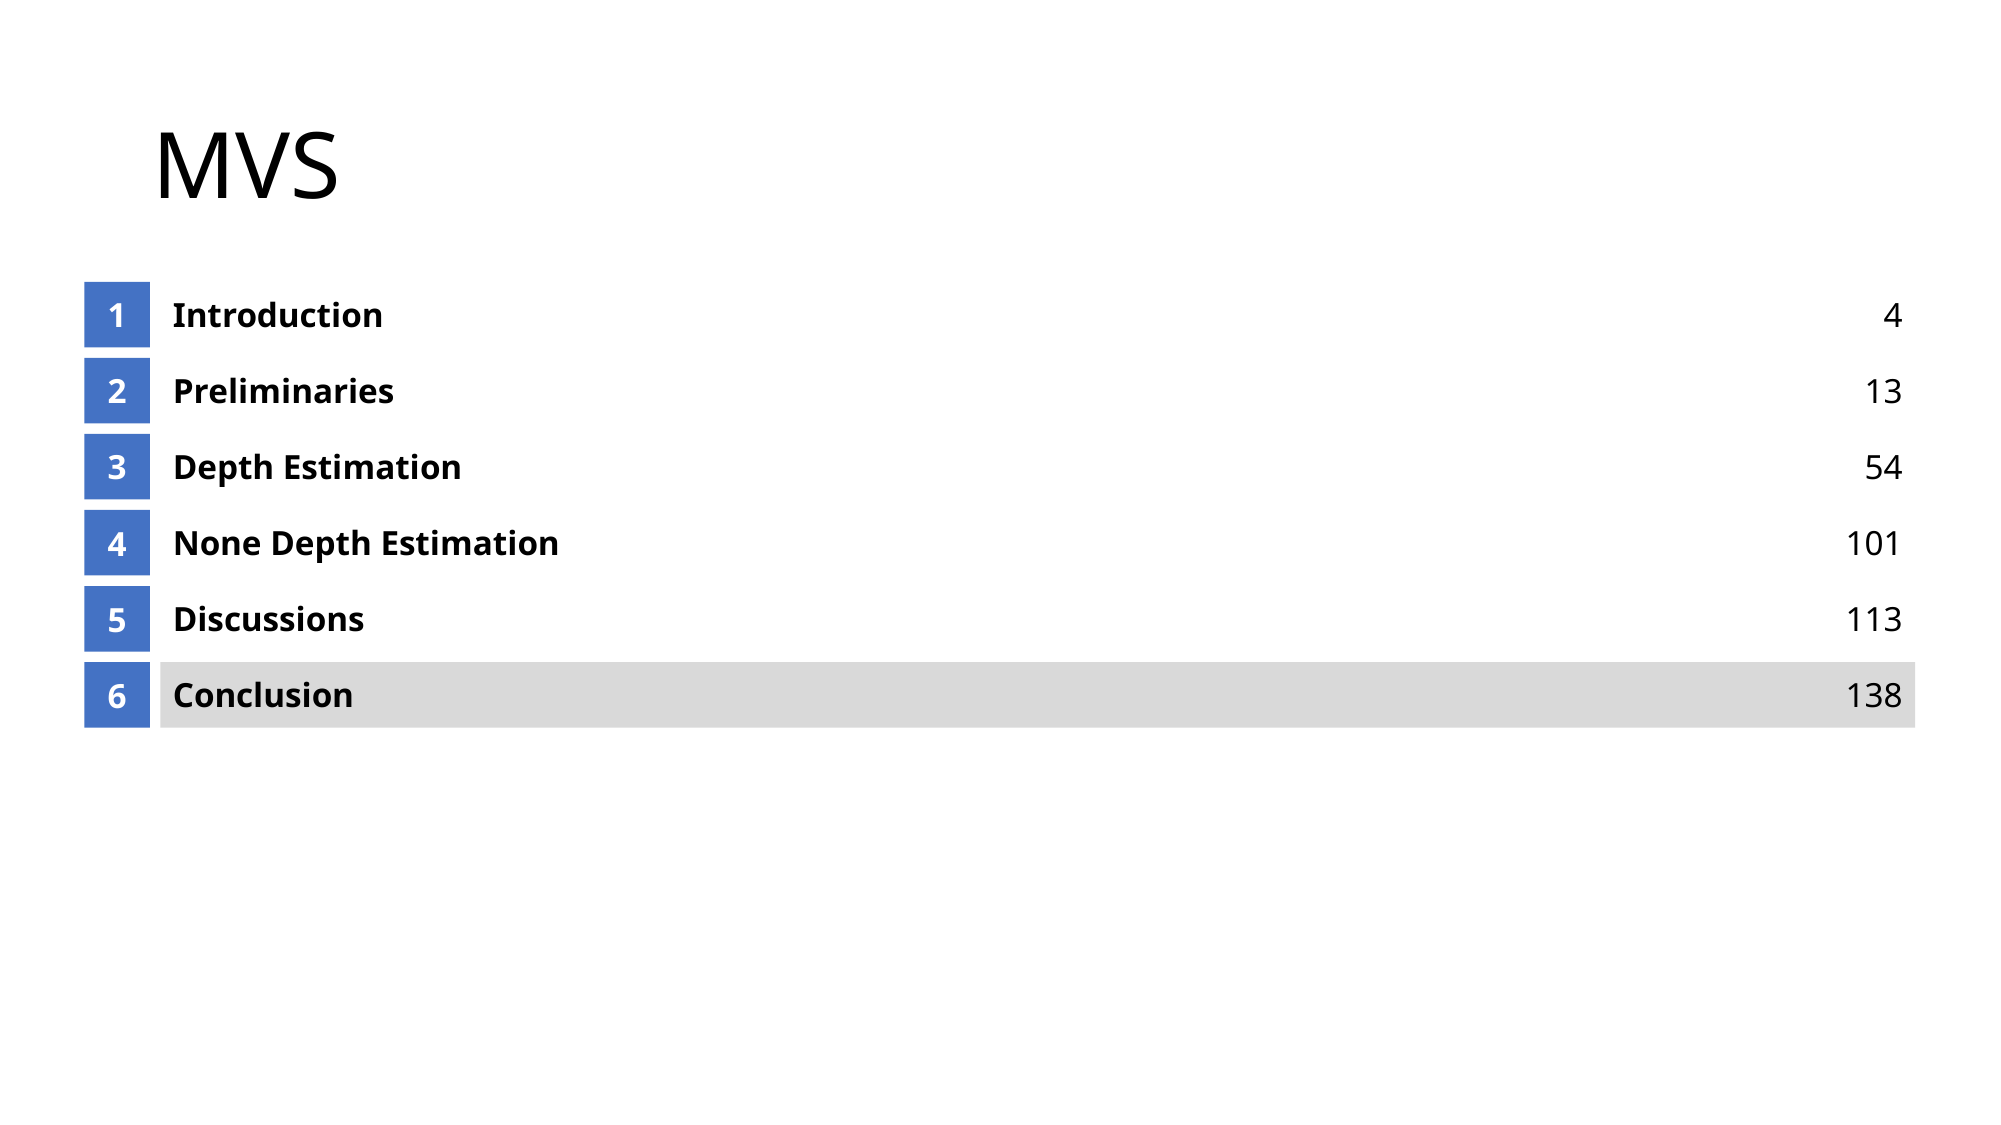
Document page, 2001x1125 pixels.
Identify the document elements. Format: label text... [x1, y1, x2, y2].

text_box 54 [1884, 433, 1904, 500]
text_box 138 [1884, 661, 1904, 729]
text_box 5 [83, 585, 151, 653]
text_box 113 [1884, 585, 1904, 653]
text_box 4 [83, 509, 151, 577]
text_box Conclusion [159, 661, 757, 729]
text_box None Depth Estimation [159, 509, 757, 577]
text_box Introduction [159, 281, 757, 348]
text_box 1 [83, 281, 151, 348]
text_box 3 [83, 433, 151, 500]
text_box 6 [83, 661, 151, 729]
text_box 13 [1884, 357, 1904, 424]
text_box Preliminaries [159, 357, 757, 424]
text_box [757, 661, 1884, 729]
text_box 101 [1884, 509, 1904, 577]
text_box 4 [1884, 281, 1904, 348]
text_box Discussions [159, 585, 757, 653]
text_box 2 [83, 357, 151, 424]
title MVS [137, 59, 1863, 278]
text_box [1904, 661, 1916, 729]
text_box Depth Estimation [159, 433, 757, 500]
